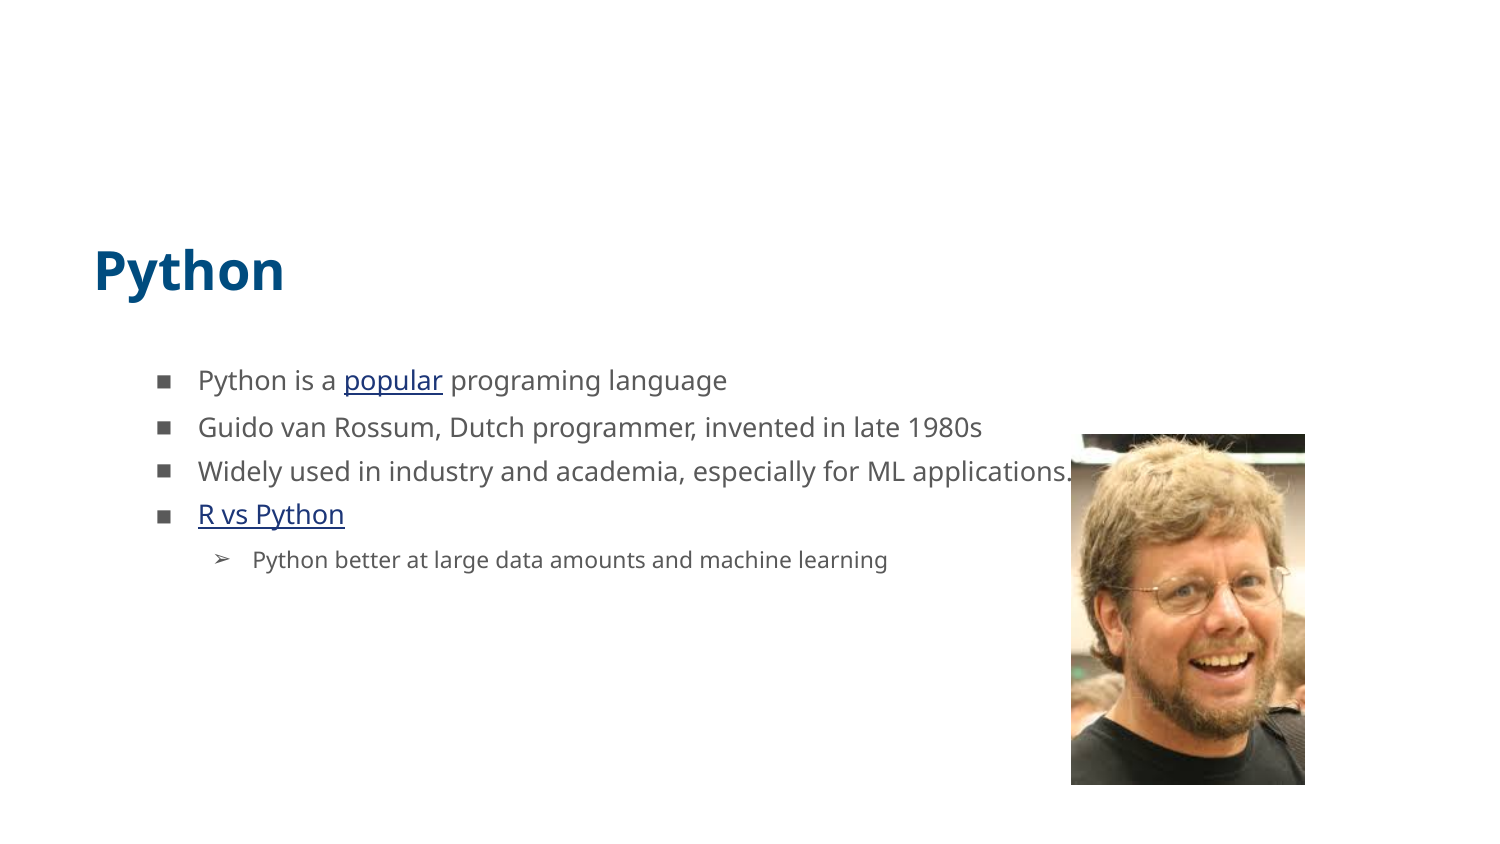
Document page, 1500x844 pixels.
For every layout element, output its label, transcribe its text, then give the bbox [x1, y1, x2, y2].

text_box [735, 399, 765, 445]
title Python [87, 208, 1126, 330]
picture [1071, 434, 1305, 785]
list Python is a popular programing language Guido van Rossum, Dutch programmer, invented in late 1980s Widely used in industry and academia, especially for ML applications. R vs Python Python better at large data amounts and machine learning [150, 357, 1189, 844]
